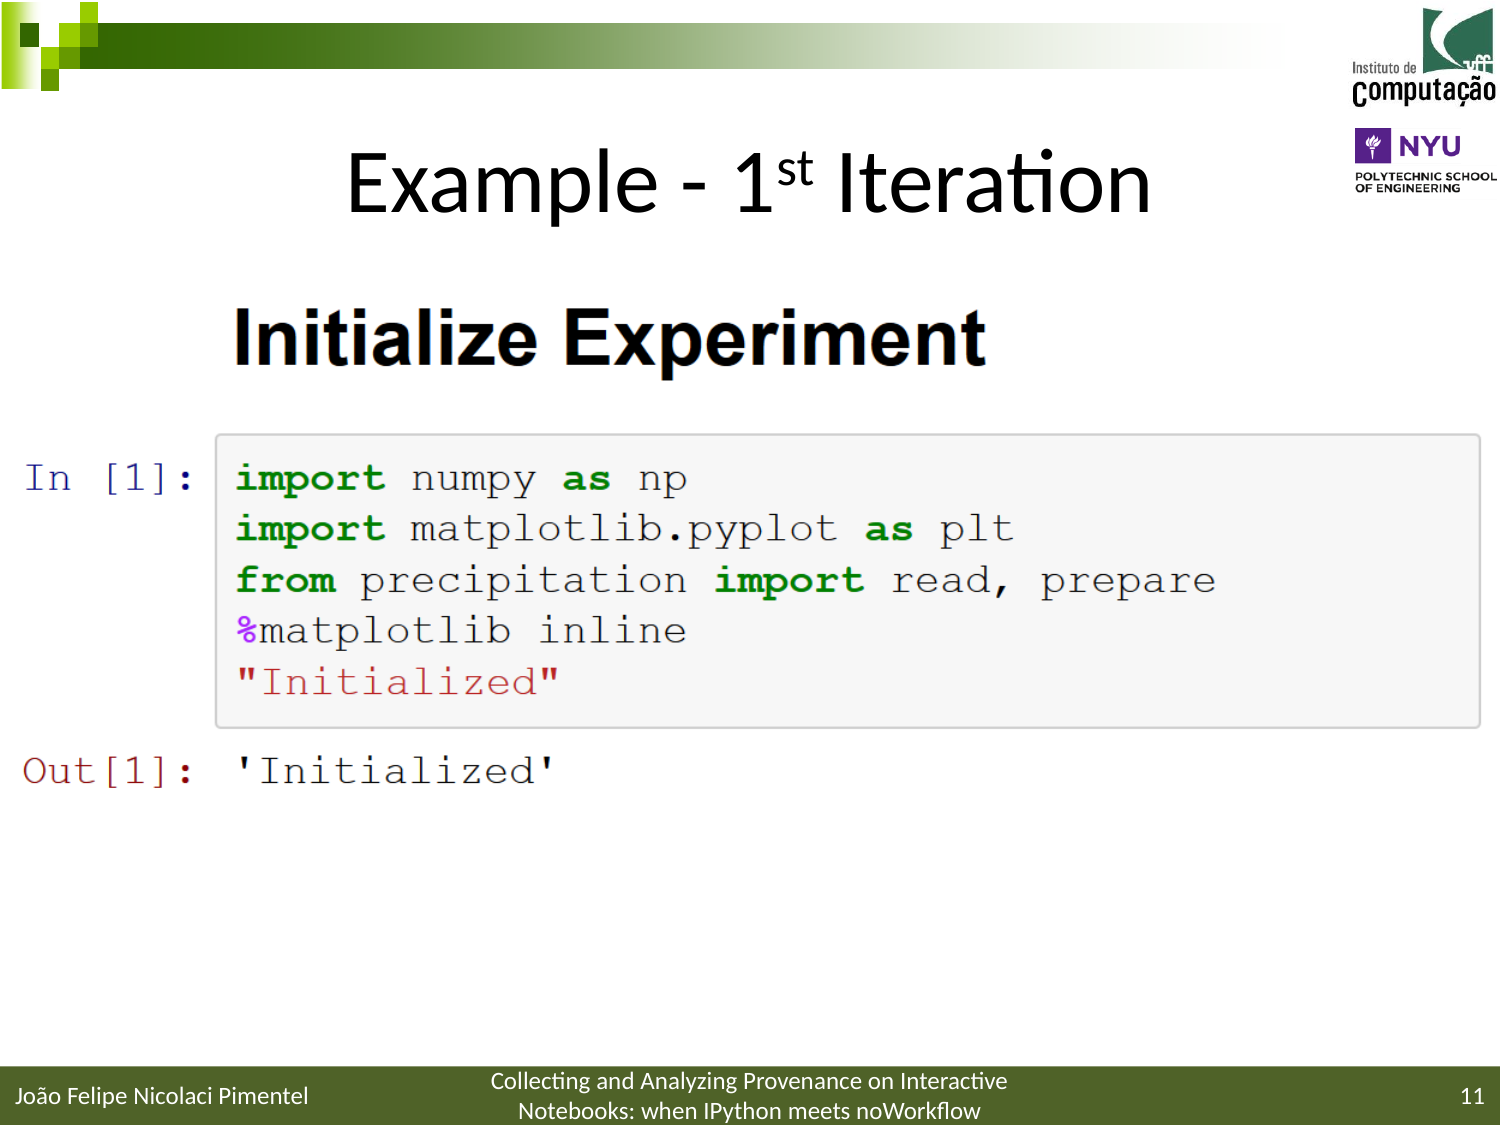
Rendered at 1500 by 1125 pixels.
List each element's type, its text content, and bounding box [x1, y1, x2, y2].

picture [1350, 119, 1499, 201]
picture [12, 264, 1498, 818]
title Example - 1st Iteration [75, 82, 1425, 263]
slide_number 11 [1149, 1065, 1500, 1125]
footer Collecting and Analyzing Provenance on Interactive Notebooks: when IPython meets noWorkflow [456, 1065, 1044, 1125]
slide_number João Felipe Nicolaci Pimentel [0, 1065, 350, 1125]
